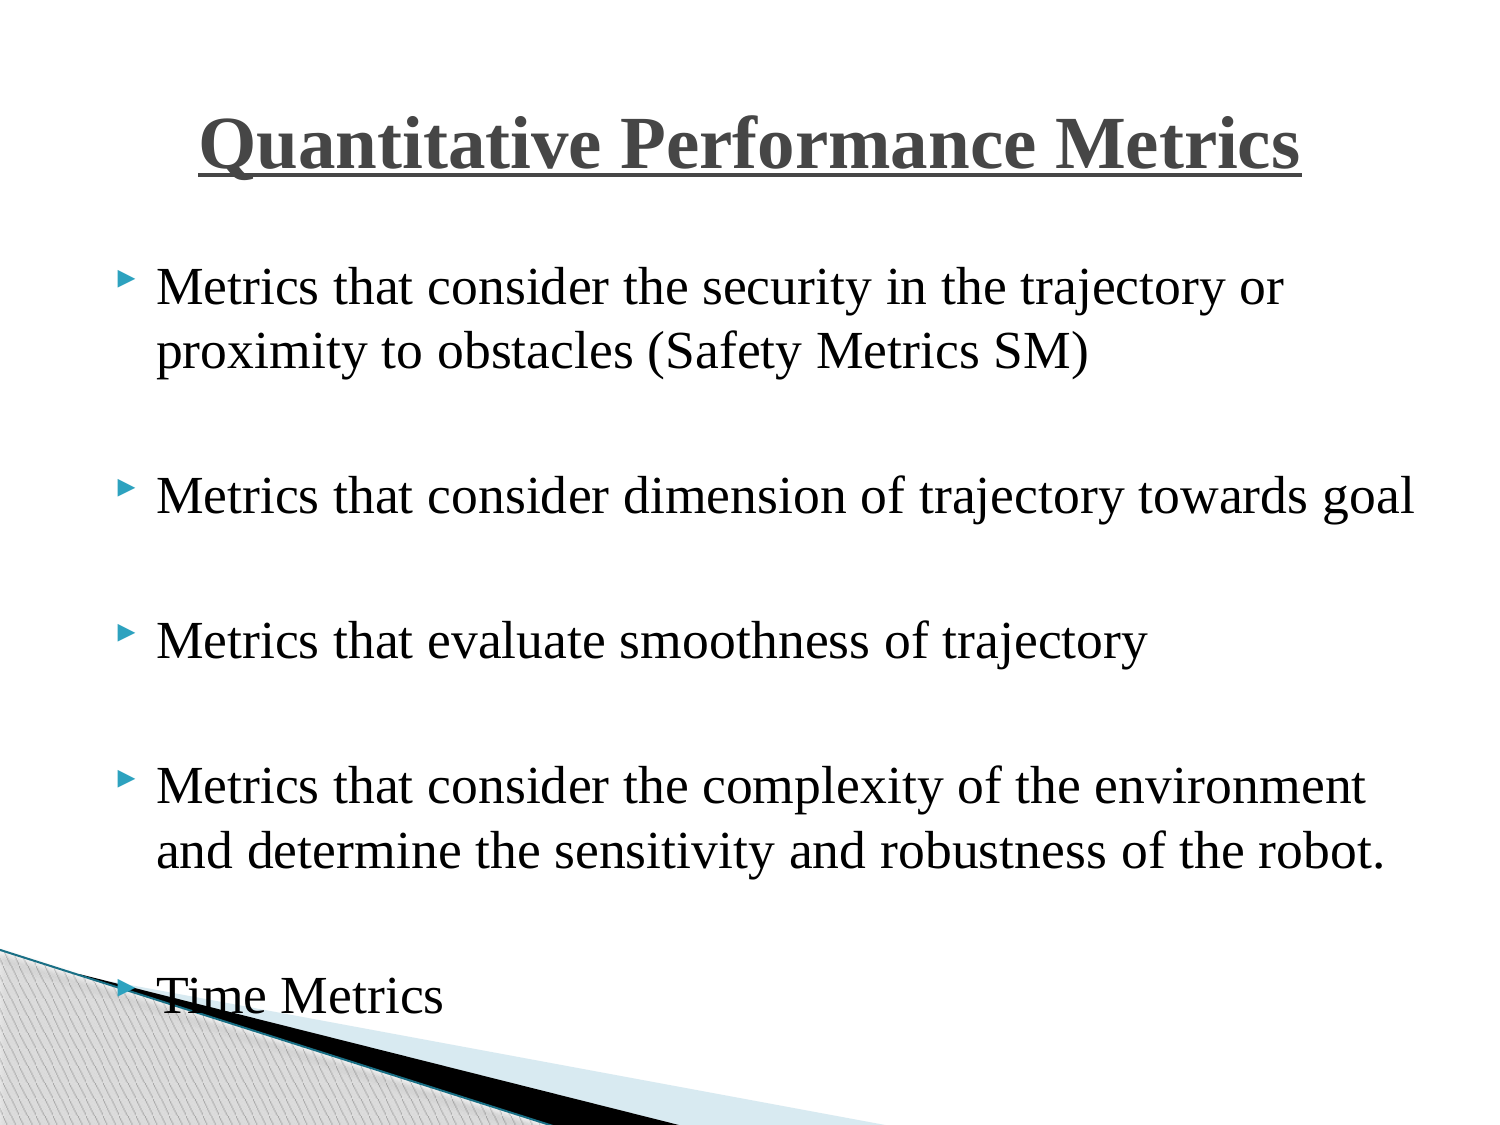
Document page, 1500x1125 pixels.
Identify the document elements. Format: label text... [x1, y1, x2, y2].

title Quantitative Performance Metrics [75, 45, 1425, 233]
list Metrics that consider the security in the trajectory or proximity to obstacles (Safety Metrics SM) Metrics that consider dimension of trajectory towards goal Metrics that evaluate smoothness of trajectory Metrics that consider the complexity of the environment and determine the sensitivity and robustness of the robot. Time Metrics [82, 243, 1432, 1125]
